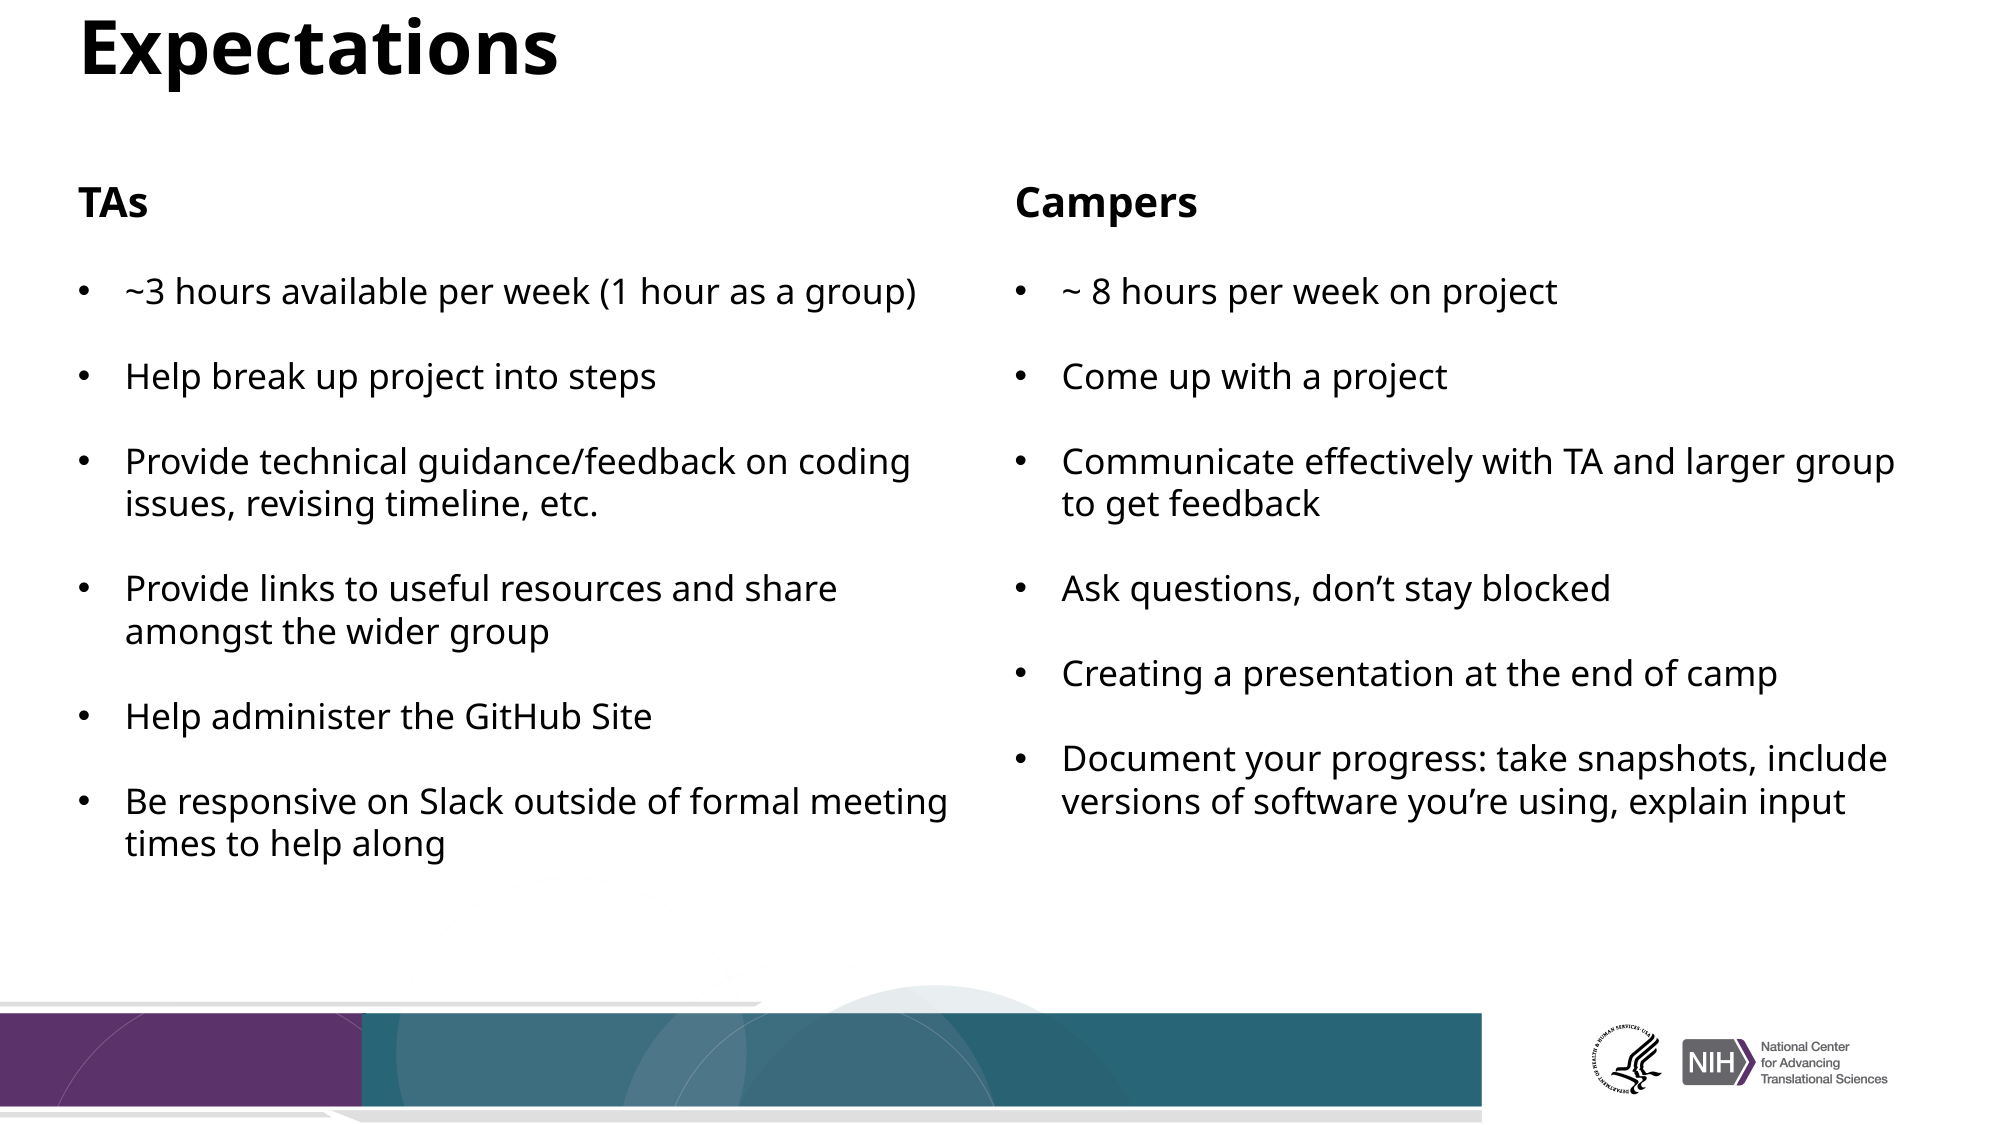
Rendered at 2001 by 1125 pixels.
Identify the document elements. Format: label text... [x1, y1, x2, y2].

text_box Campers ~ 8 hours per week on project Come up with a project Communicate effectively with TA and larger group to get feedback Ask questions, don’t stay blocked Creating a presentation at the end of camp Document your progress: take snapshots, include versions of software you’re using, explain input [999, 168, 1937, 829]
picture [0, 0, 2000, 1125]
text_box TAs ~3 hours available per week (1 hour as a group) Help break up project into steps Provide technical guidance/feedback on coding issues, revising timeline, etc. Provide links to useful resources and share amongst the wider group Help administer the GitHub Site Be responsive on Slack outside of formal meeting times to help along [63, 168, 1000, 914]
title Expectations [63, 0, 1979, 186]
